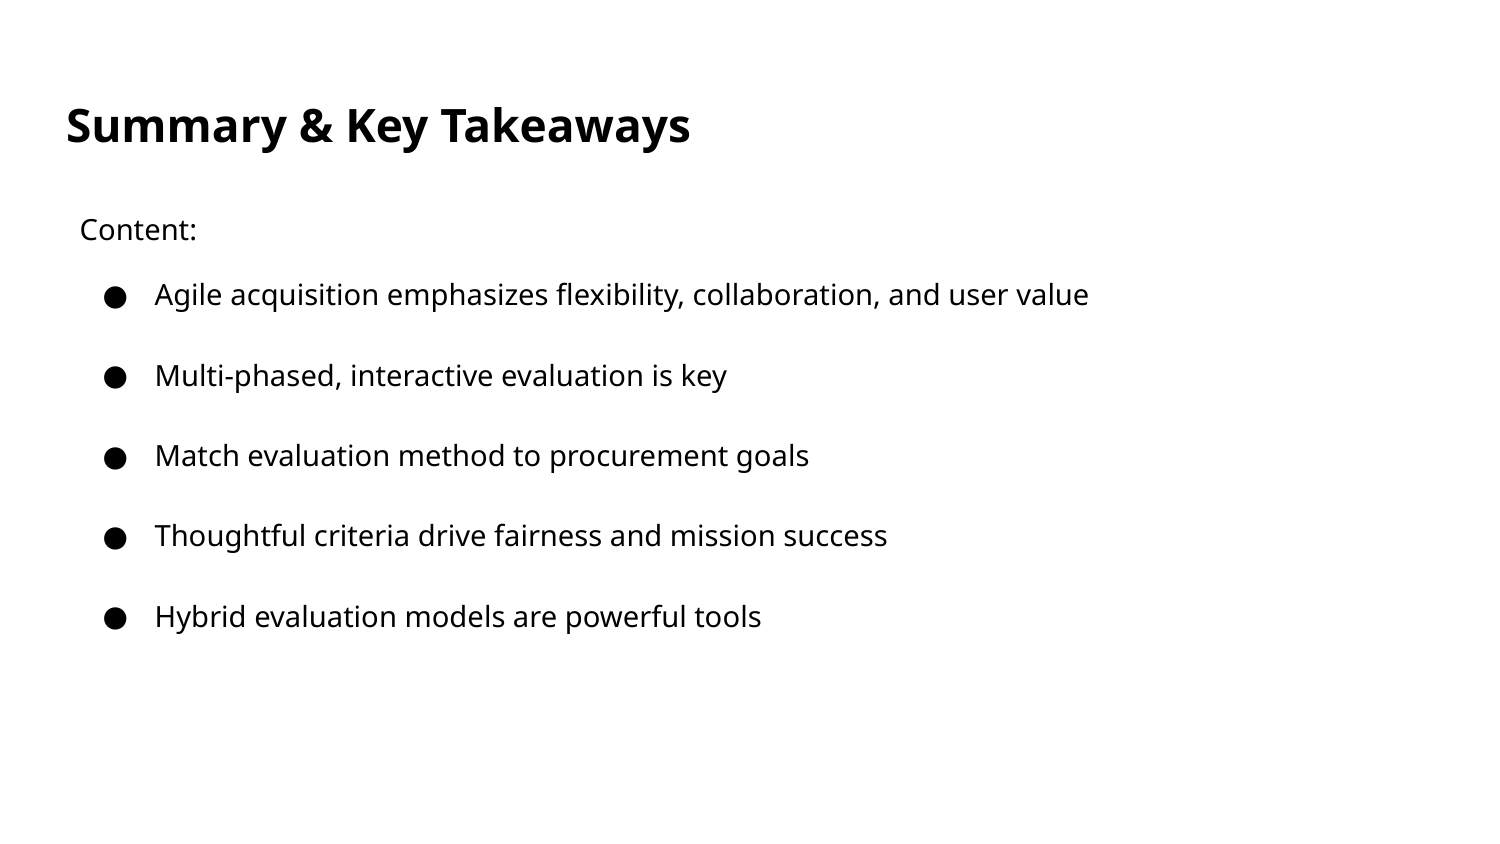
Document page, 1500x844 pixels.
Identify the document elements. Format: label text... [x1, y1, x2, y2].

title Summary & Key Takeaways [51, 72, 1449, 167]
text_box Content: Agile acquisition emphasizes flexibility, collaboration, and user value Multi-phased, interactive evaluation is key Match evaluation method to procurement goals Thoughtful criteria drive fairness and mission success Hybrid evaluation models are powerful tools [64, 191, 1360, 648]
